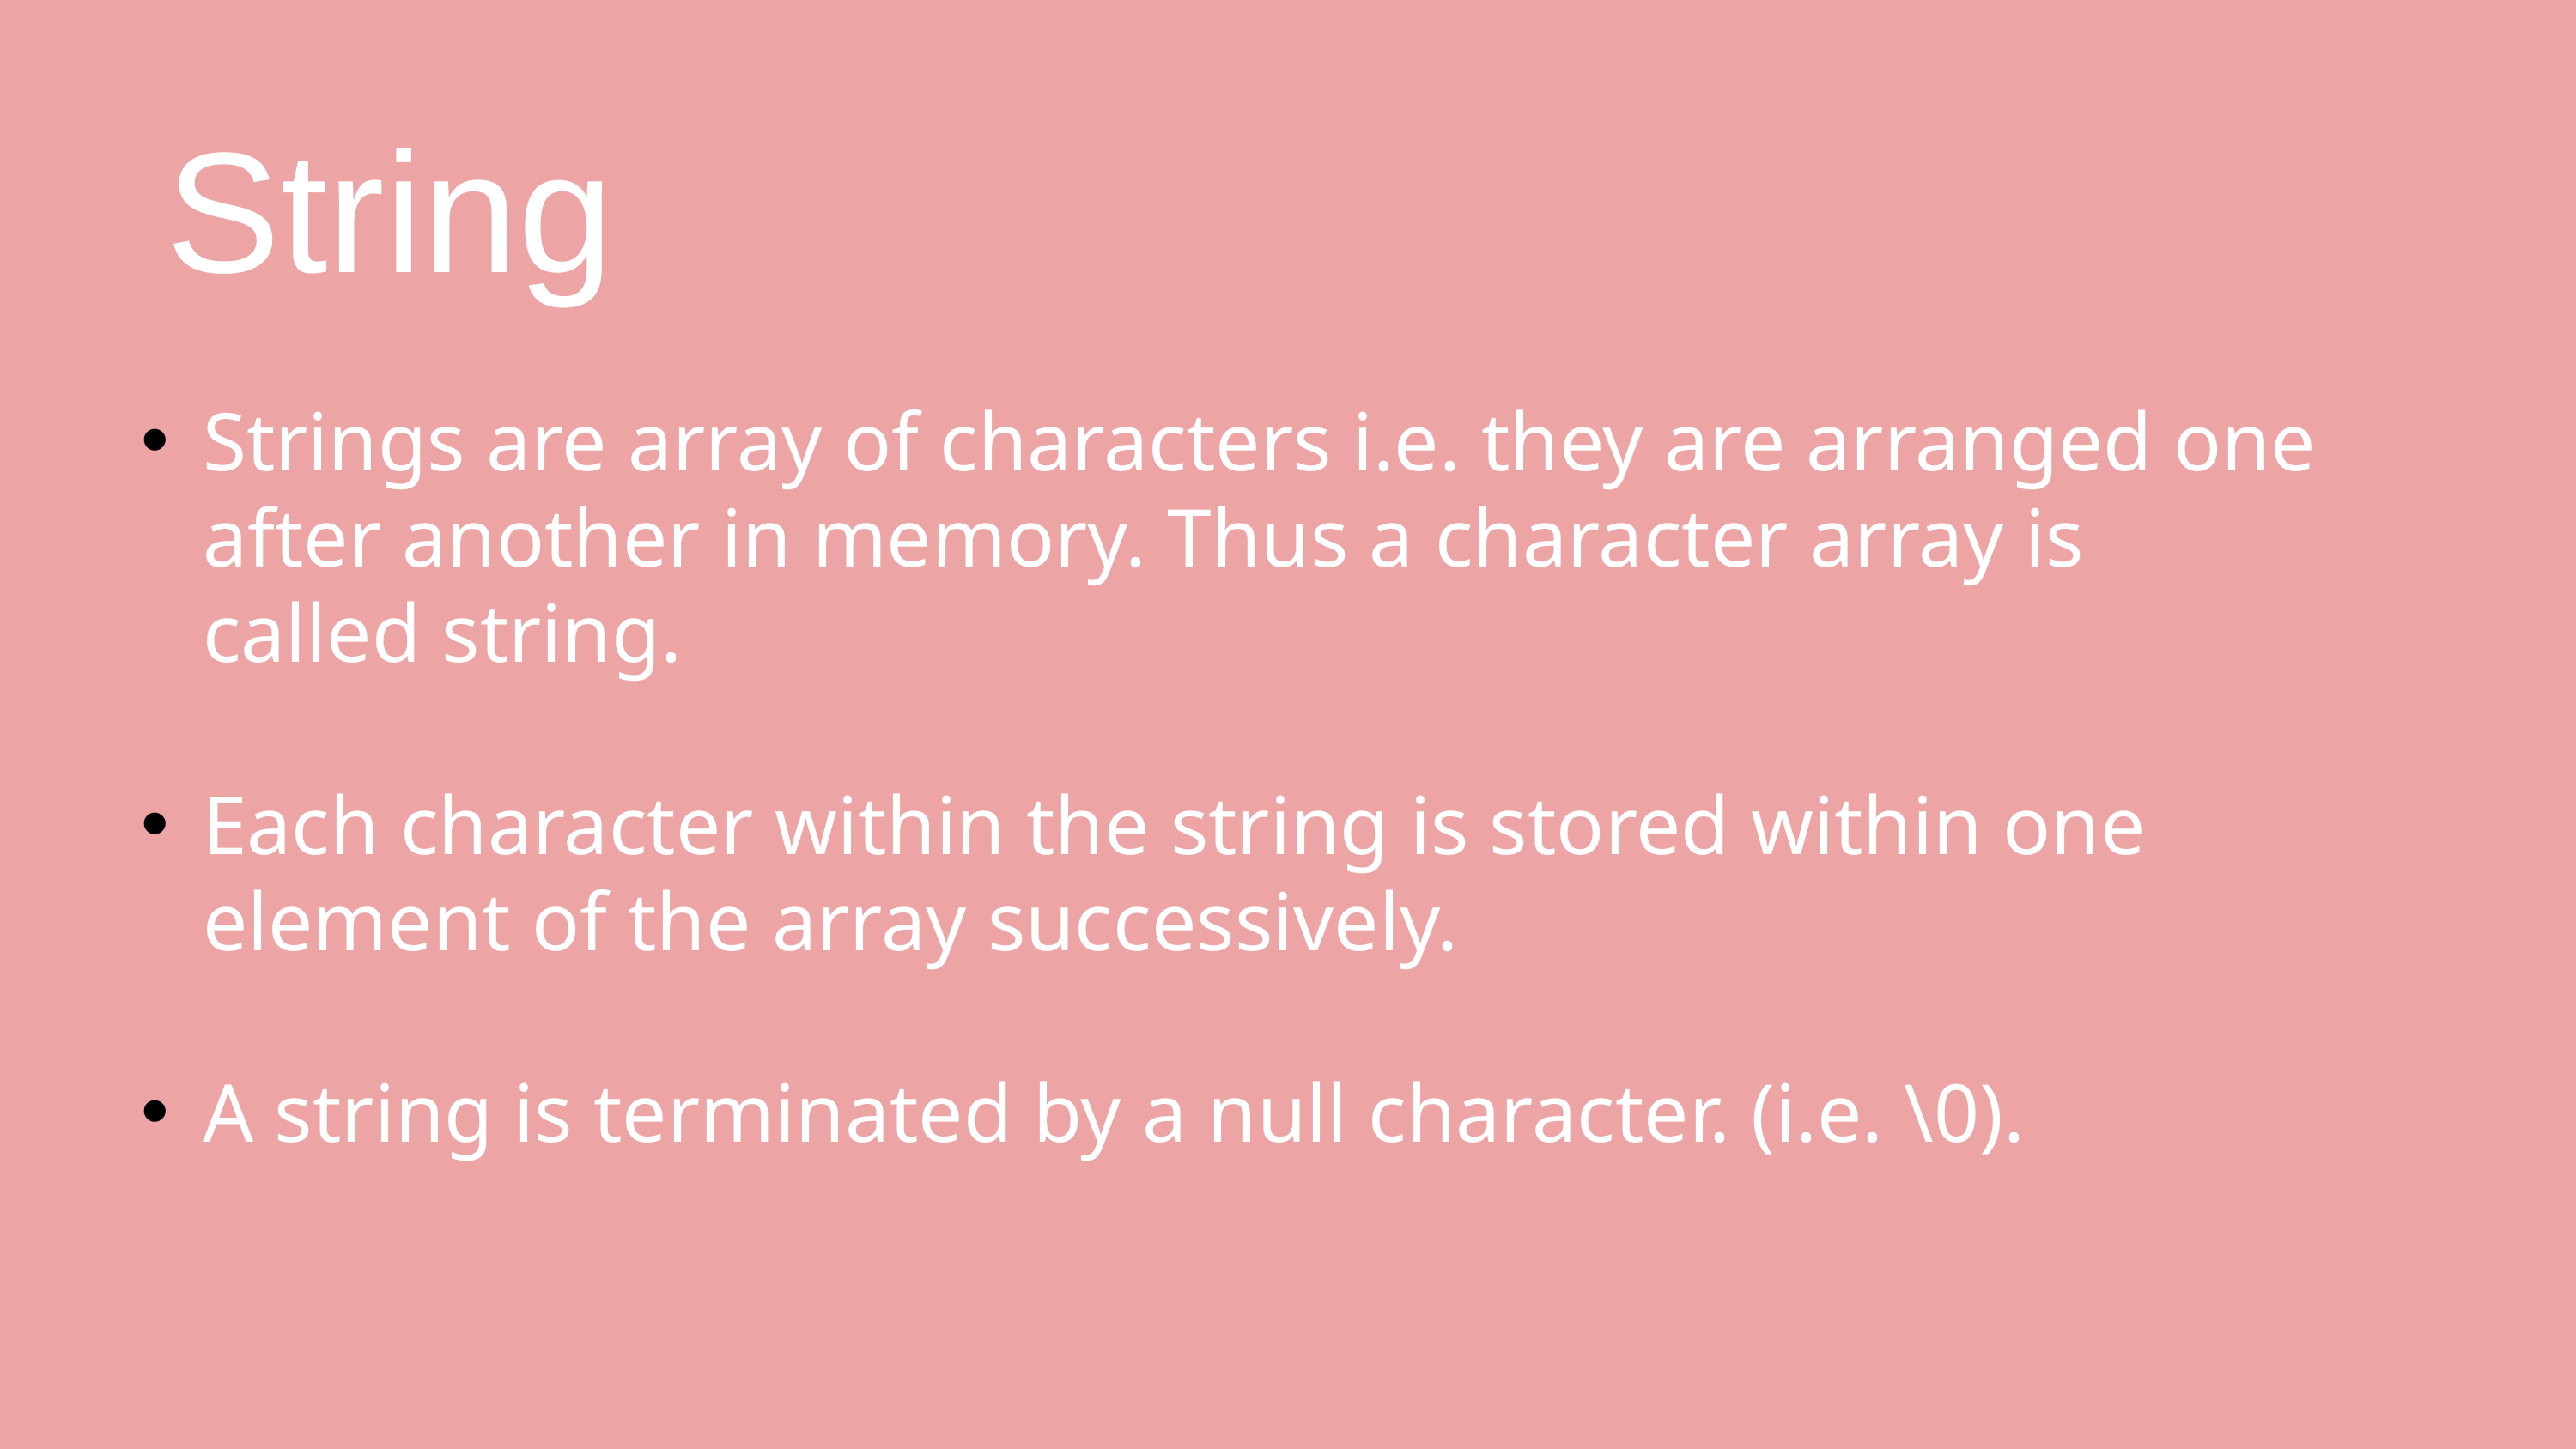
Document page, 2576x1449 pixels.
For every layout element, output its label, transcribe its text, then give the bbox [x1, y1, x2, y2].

text_box String [153, 94, 1795, 385]
text_box Strings are array of characters i.e. they are arranged one after another in memory. Thus a character array is called string. Each character within the string is stored within one element of the array successively. A string is terminated by a null character. (i.e. \0). [128, 385, 2338, 1168]
